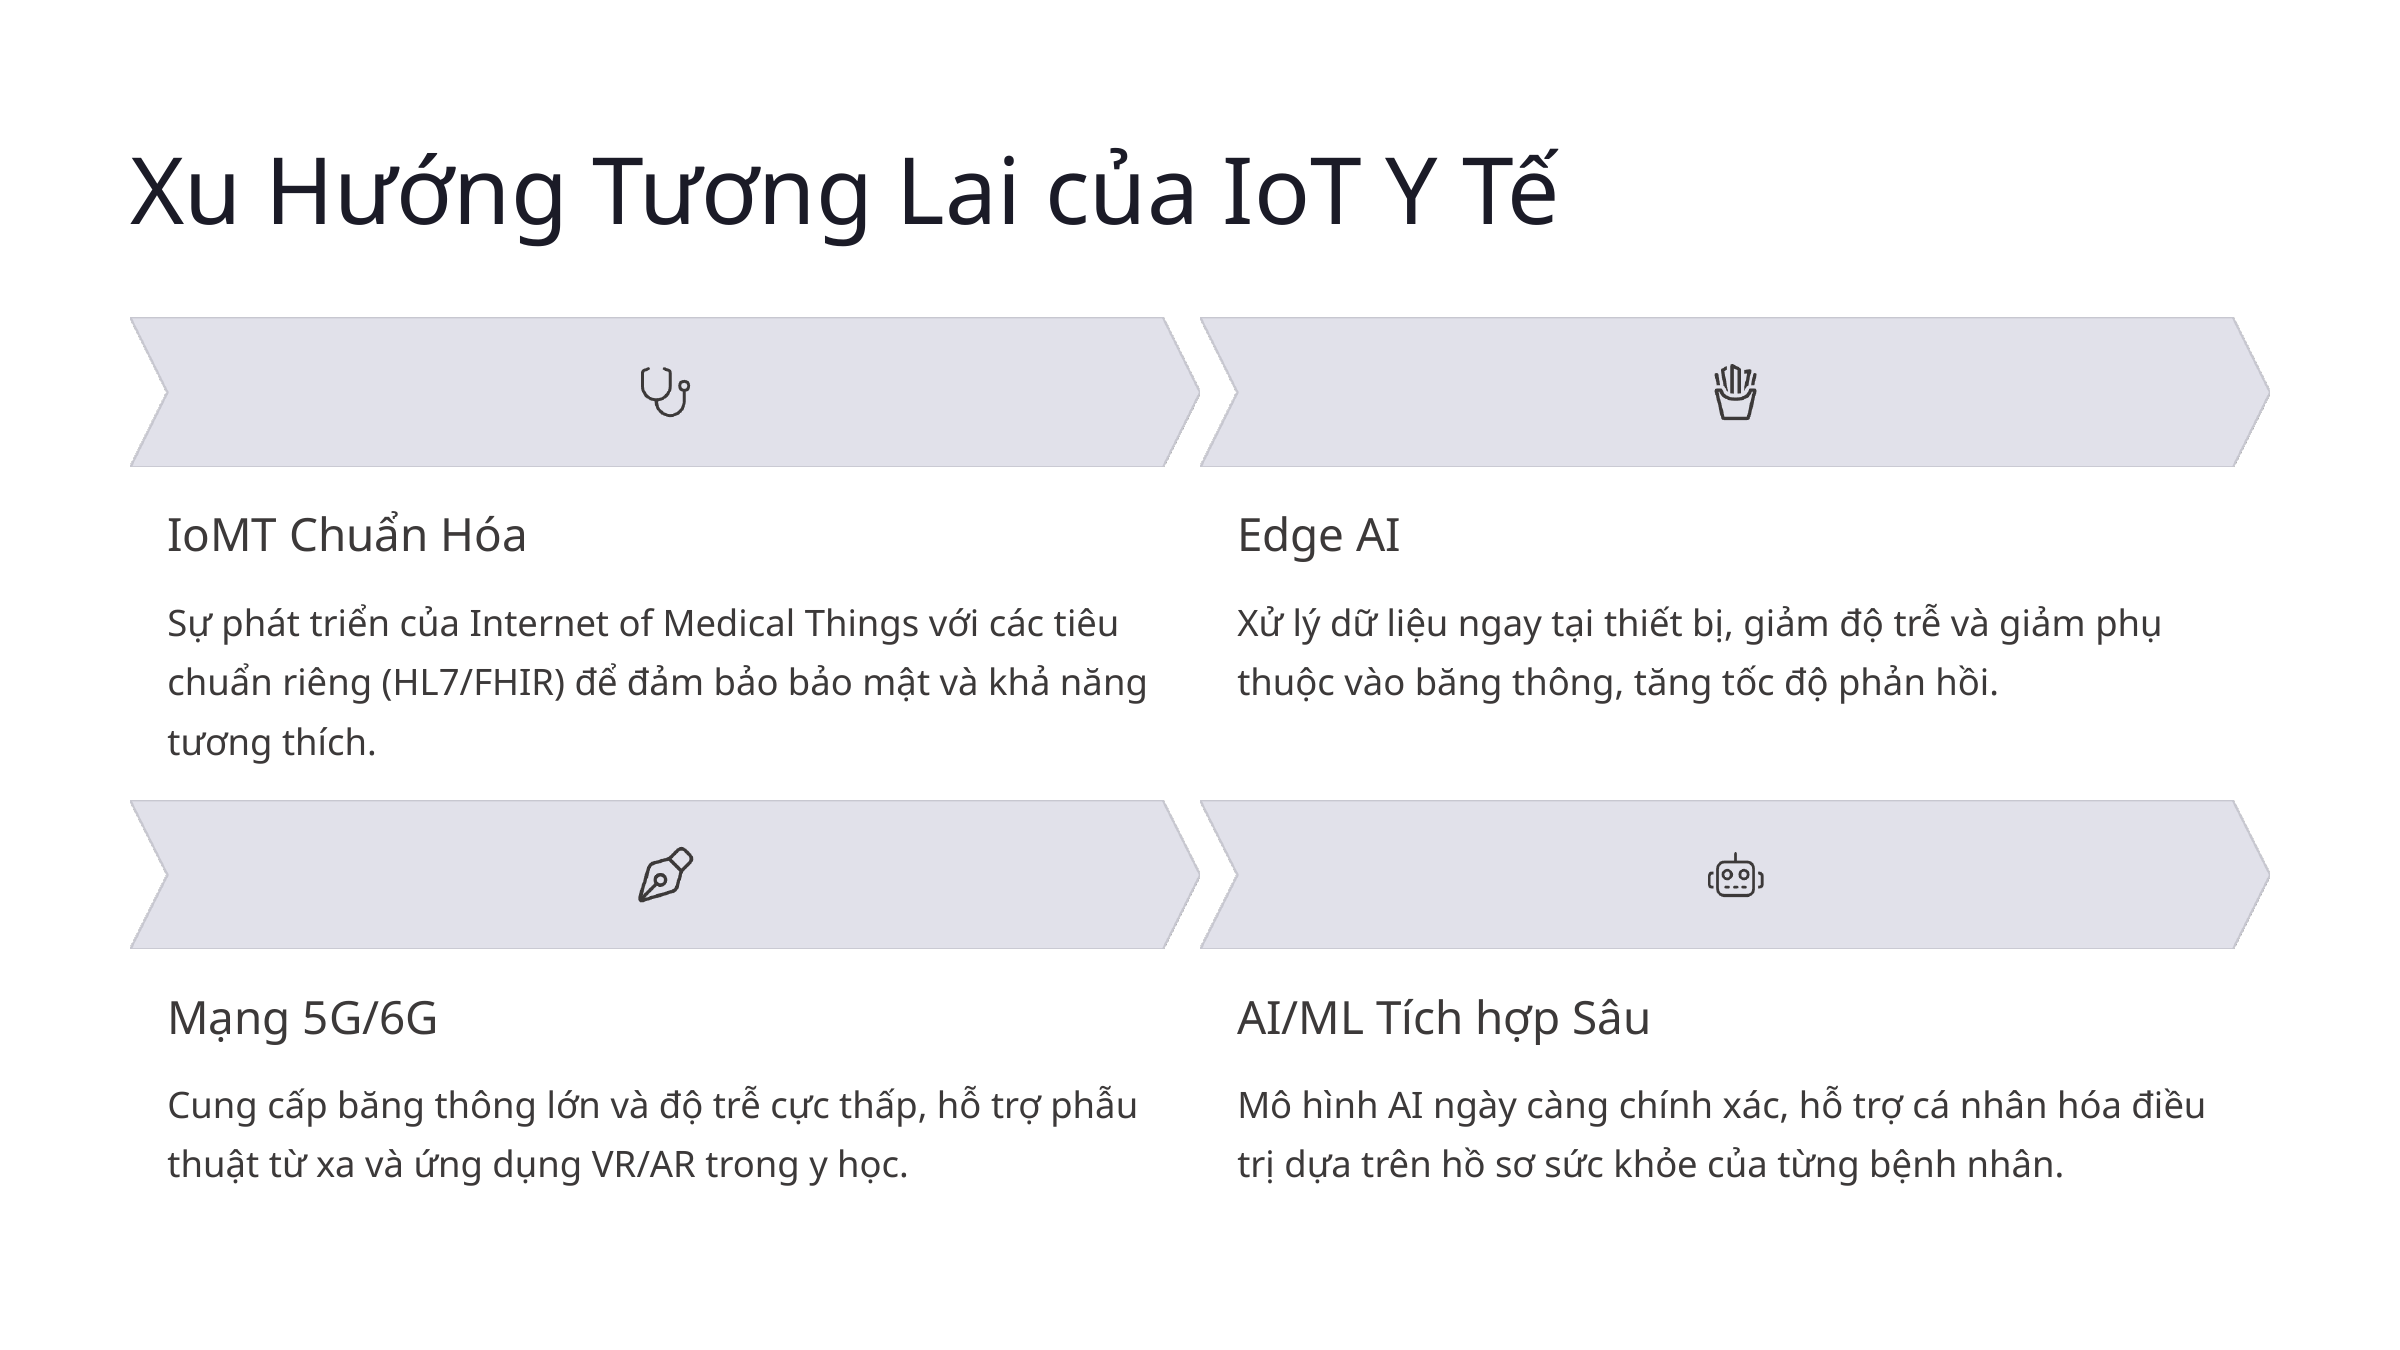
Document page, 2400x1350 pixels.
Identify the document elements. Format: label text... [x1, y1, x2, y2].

picture [130, 799, 2270, 949]
text_box Edge AI [1237, 503, 1703, 562]
picture [130, 317, 2270, 467]
text_box Mô hình AI ngày càng chính xác, hỗ trợ cá nhân hóa điều trị dựa trên hồ sơ sức khỏe của từng bệnh nhân. [1237, 1066, 2233, 1186]
text_box Xử lý dữ liệu ngay tại thiết bị, giảm độ trễ và giảm phụ thuộc vào băng thông, tăng tốc độ phản hồi. [1237, 584, 2233, 704]
text_box Sự phát triển của Internet of Medical Things với các tiêu chuẩn riêng (HL7/FHIR) để đảm bảo bảo mật và khả năng tương thích. [167, 584, 1163, 763]
text_box Mạng 5G/6G [167, 986, 633, 1045]
text_box Cung cấp băng thông lớn và độ trễ cực thấp, hỗ trợ phẫu thuật từ xa và ứng dụng VR/AR trong y học. [167, 1066, 1163, 1186]
text_box Xu Hướng Tương Lai của IoT Y Tế [130, 127, 1542, 244]
text_box IoMT Chuẩn Hóa [167, 503, 633, 562]
text_box AI/ML Tích hợp Sâu [1237, 986, 1703, 1045]
